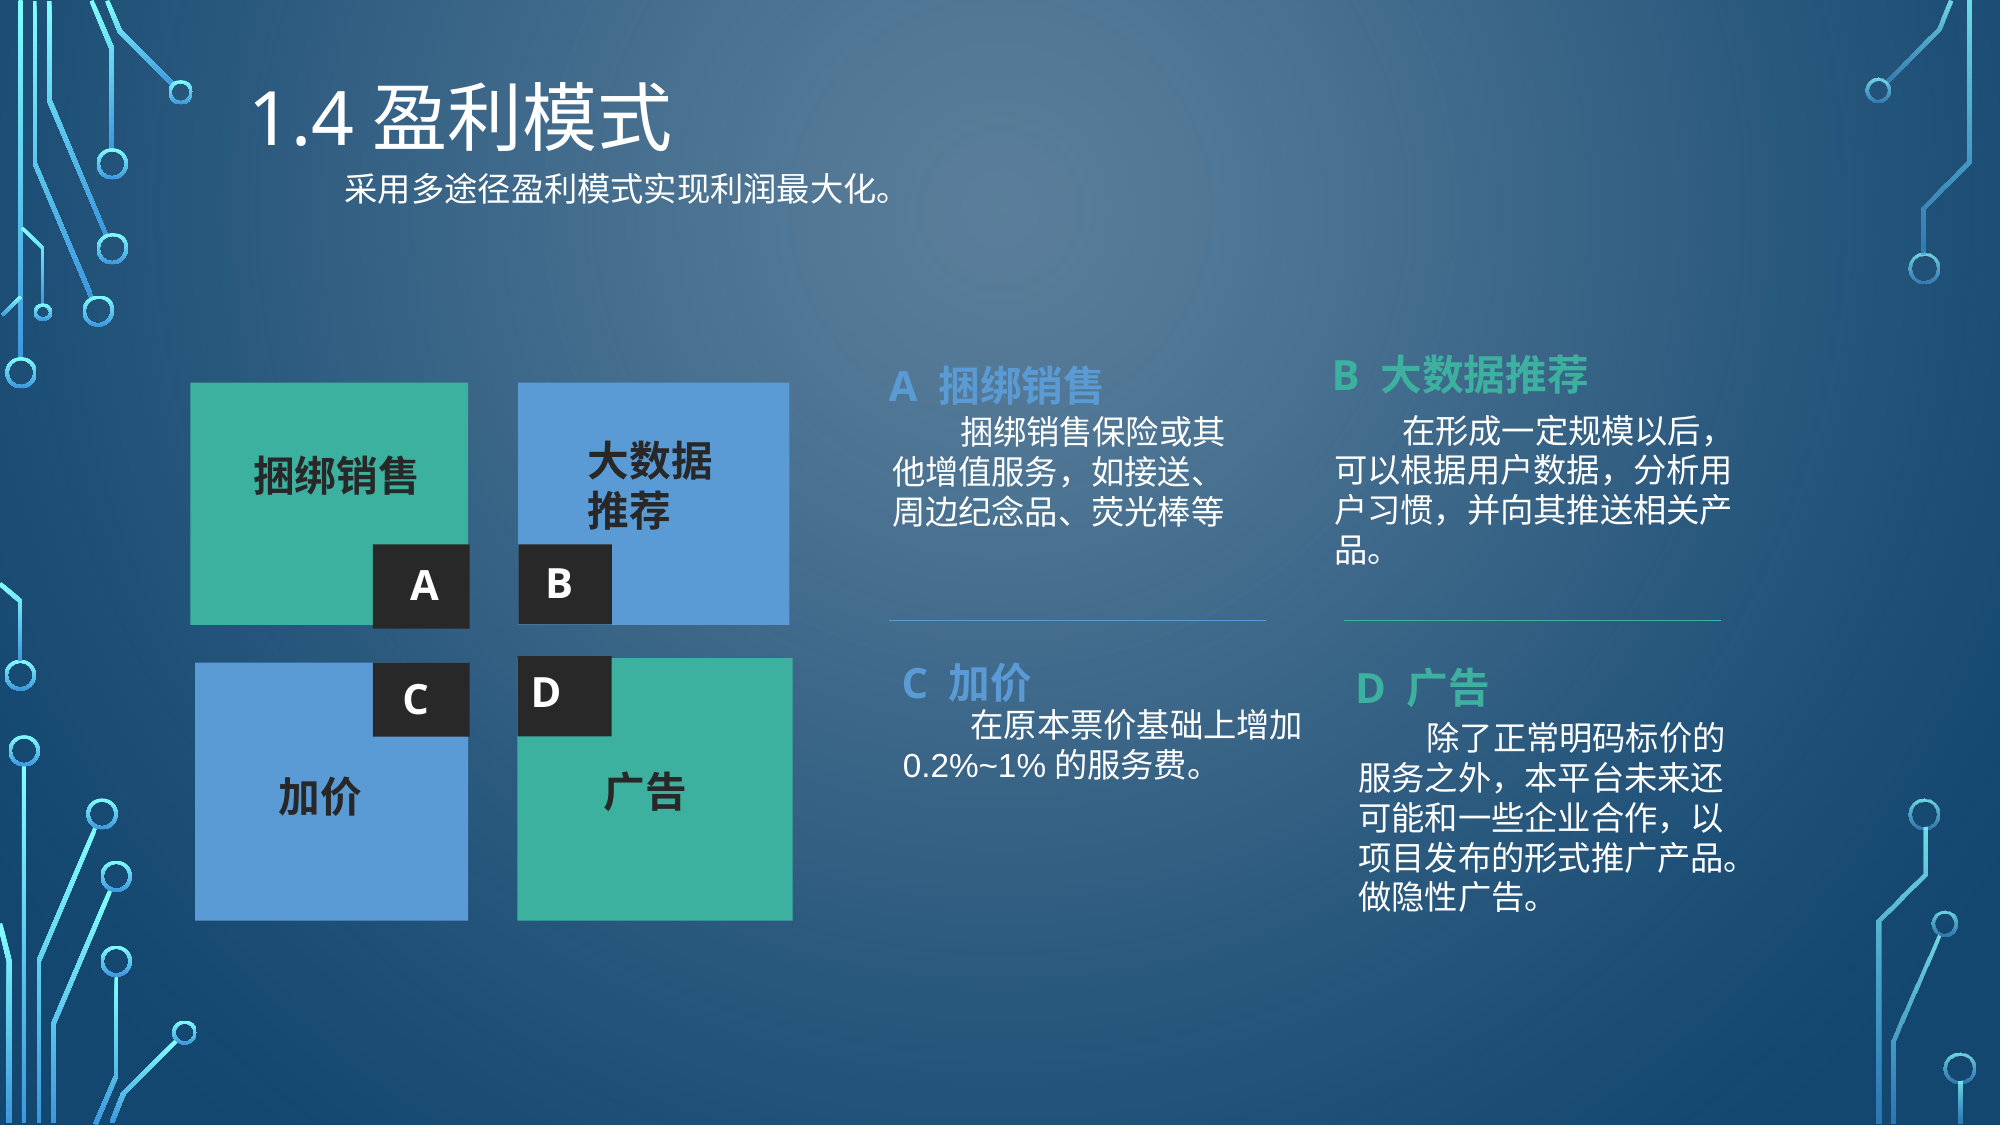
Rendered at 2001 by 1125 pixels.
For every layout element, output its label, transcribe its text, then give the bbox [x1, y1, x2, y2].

text_box 在形成一定规模以后，可以根据用户数据，分析用户习惯，并向其推送相关产品。 [1319, 402, 1779, 577]
text_box D [515, 658, 577, 723]
text_box 在原本票价基础上增加0.2%~1%的服务费。 [888, 697, 1319, 792]
text_box [518, 544, 612, 625]
text_box [190, 382, 469, 625]
text_box [195, 662, 469, 921]
text_box [517, 656, 612, 737]
text_box C [387, 665, 444, 730]
text_box 大数据推荐 [572, 427, 748, 543]
text_box 采用多途径盈利模式实现利润最大化。 [330, 161, 926, 216]
title 1.4盈利模式 [233, 0, 1859, 243]
text_box 加价 [264, 763, 378, 828]
text_box 除了正常明码标价的服务之外，本平台未来还可能和一些企业合作，以项目发布的形式推广产品。做隐性广告。 [1343, 709, 1753, 925]
text_box B [530, 549, 589, 614]
text_box D 广告 [1340, 654, 1505, 720]
text_box [518, 382, 790, 625]
text_box [372, 544, 470, 629]
text_box [517, 658, 793, 921]
text_box A 捆绑销售 [874, 352, 1121, 417]
text_box 捆绑销售保险或其他增值服务，如接送、周边纪念品、荧光棒等 [877, 403, 1267, 539]
text_box [372, 662, 470, 737]
text_box C 加价 [886, 649, 1048, 715]
text_box A [395, 551, 454, 617]
text_box 捆绑销售 [238, 442, 436, 507]
text_box 广告 [588, 758, 702, 824]
text_box B 大数据推荐 [1316, 341, 1604, 406]
